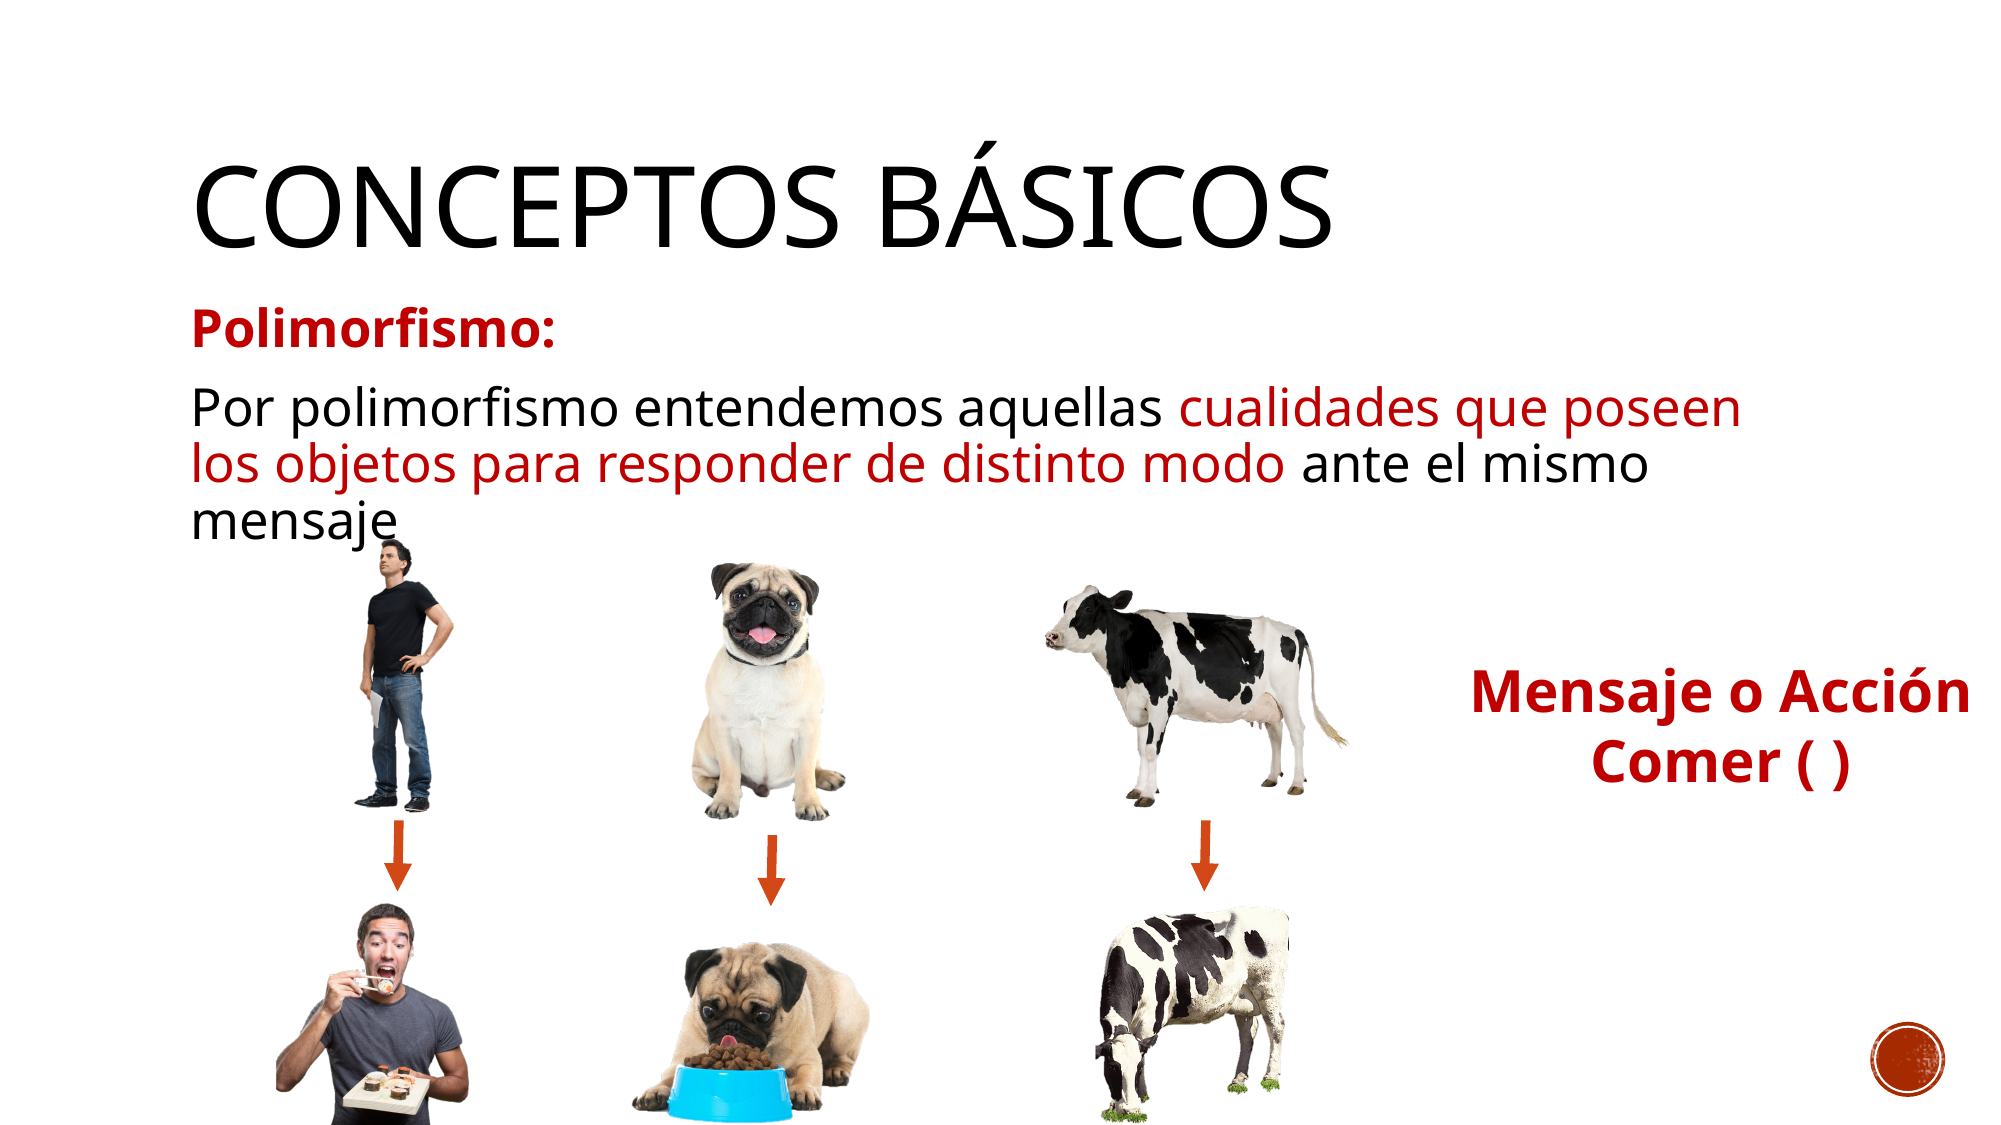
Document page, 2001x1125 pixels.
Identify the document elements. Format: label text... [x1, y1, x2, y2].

text_box Mensaje o Acción Comer ( ) [1441, 646, 2000, 802]
picture [257, 530, 541, 821]
list Polimorfismo: Por polimorfismo entendemos aquellas cualidades que poseen los objetos para responder de distinto modo ante el mismo mensaje [175, 294, 1826, 559]
picture [1013, 555, 1366, 820]
title Conceptos Básicos [175, 79, 1826, 294]
picture [1070, 861, 1303, 1125]
picture [246, 891, 549, 1125]
picture [586, 928, 906, 1125]
picture [622, 538, 906, 840]
